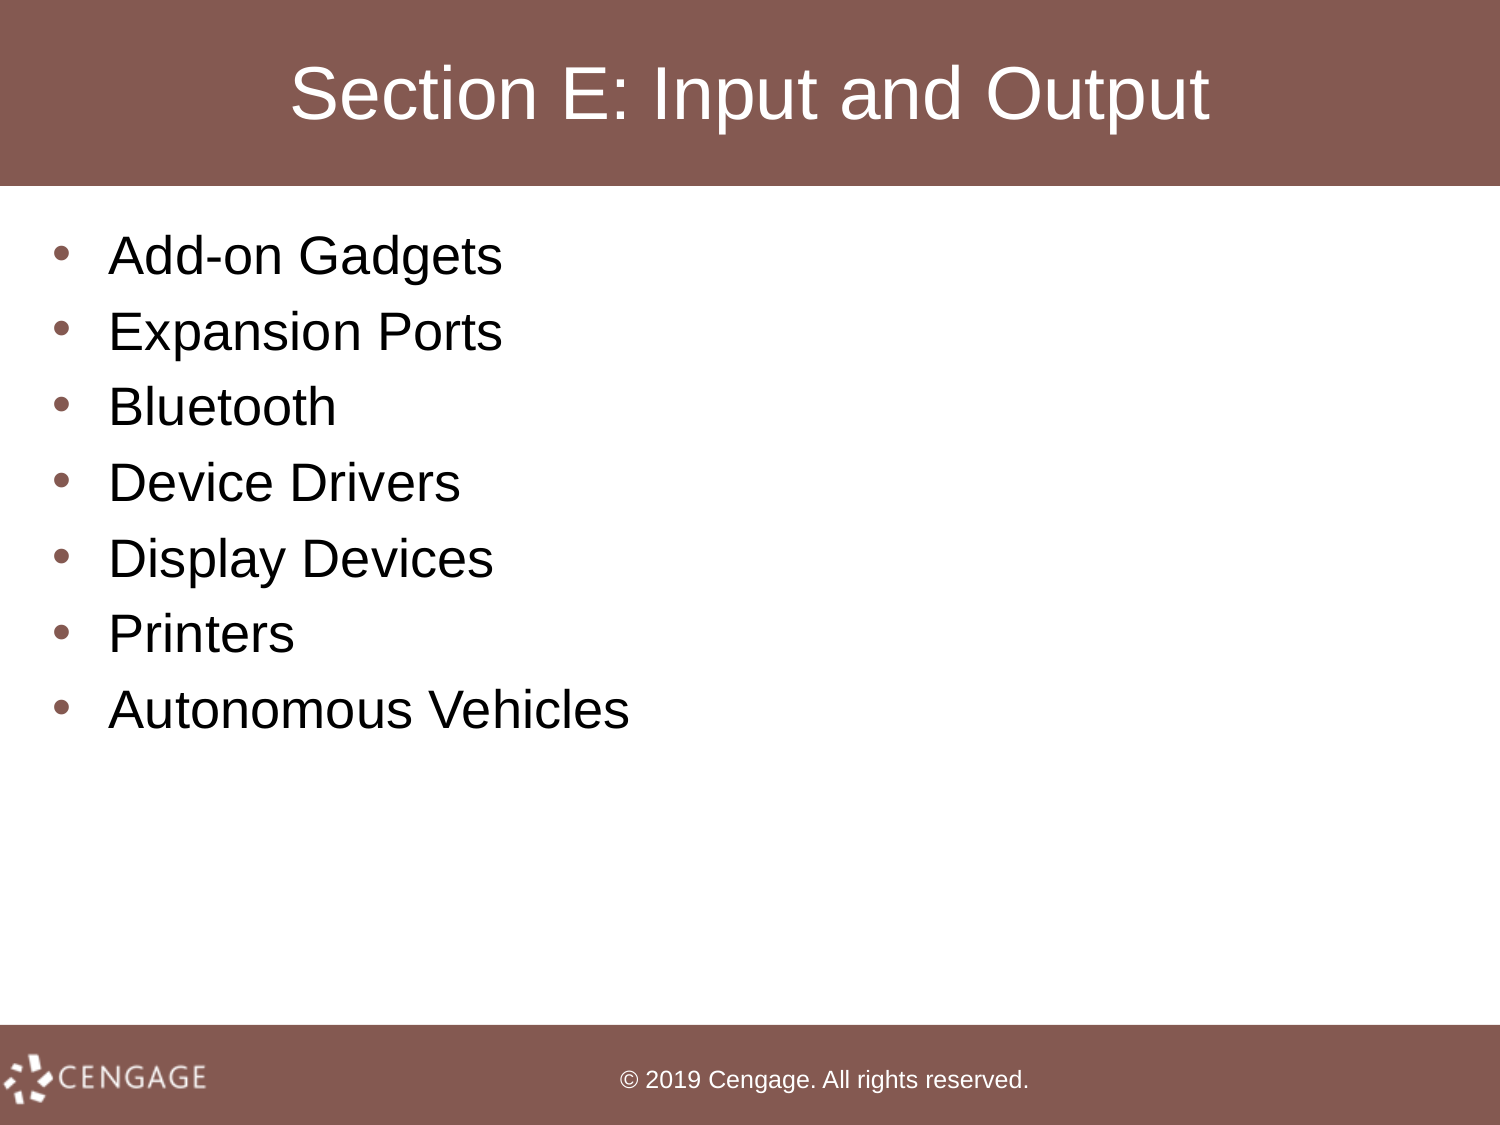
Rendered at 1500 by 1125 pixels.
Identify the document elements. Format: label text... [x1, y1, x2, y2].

title Section E: Input and Output [75, 4, 1425, 175]
list Add-on Gadgets Expansion Ports Bluetooth Device Drivers Display Devices Printers Autonomous Vehicles [37, 212, 1475, 1005]
picture [0, 1051, 211, 1106]
